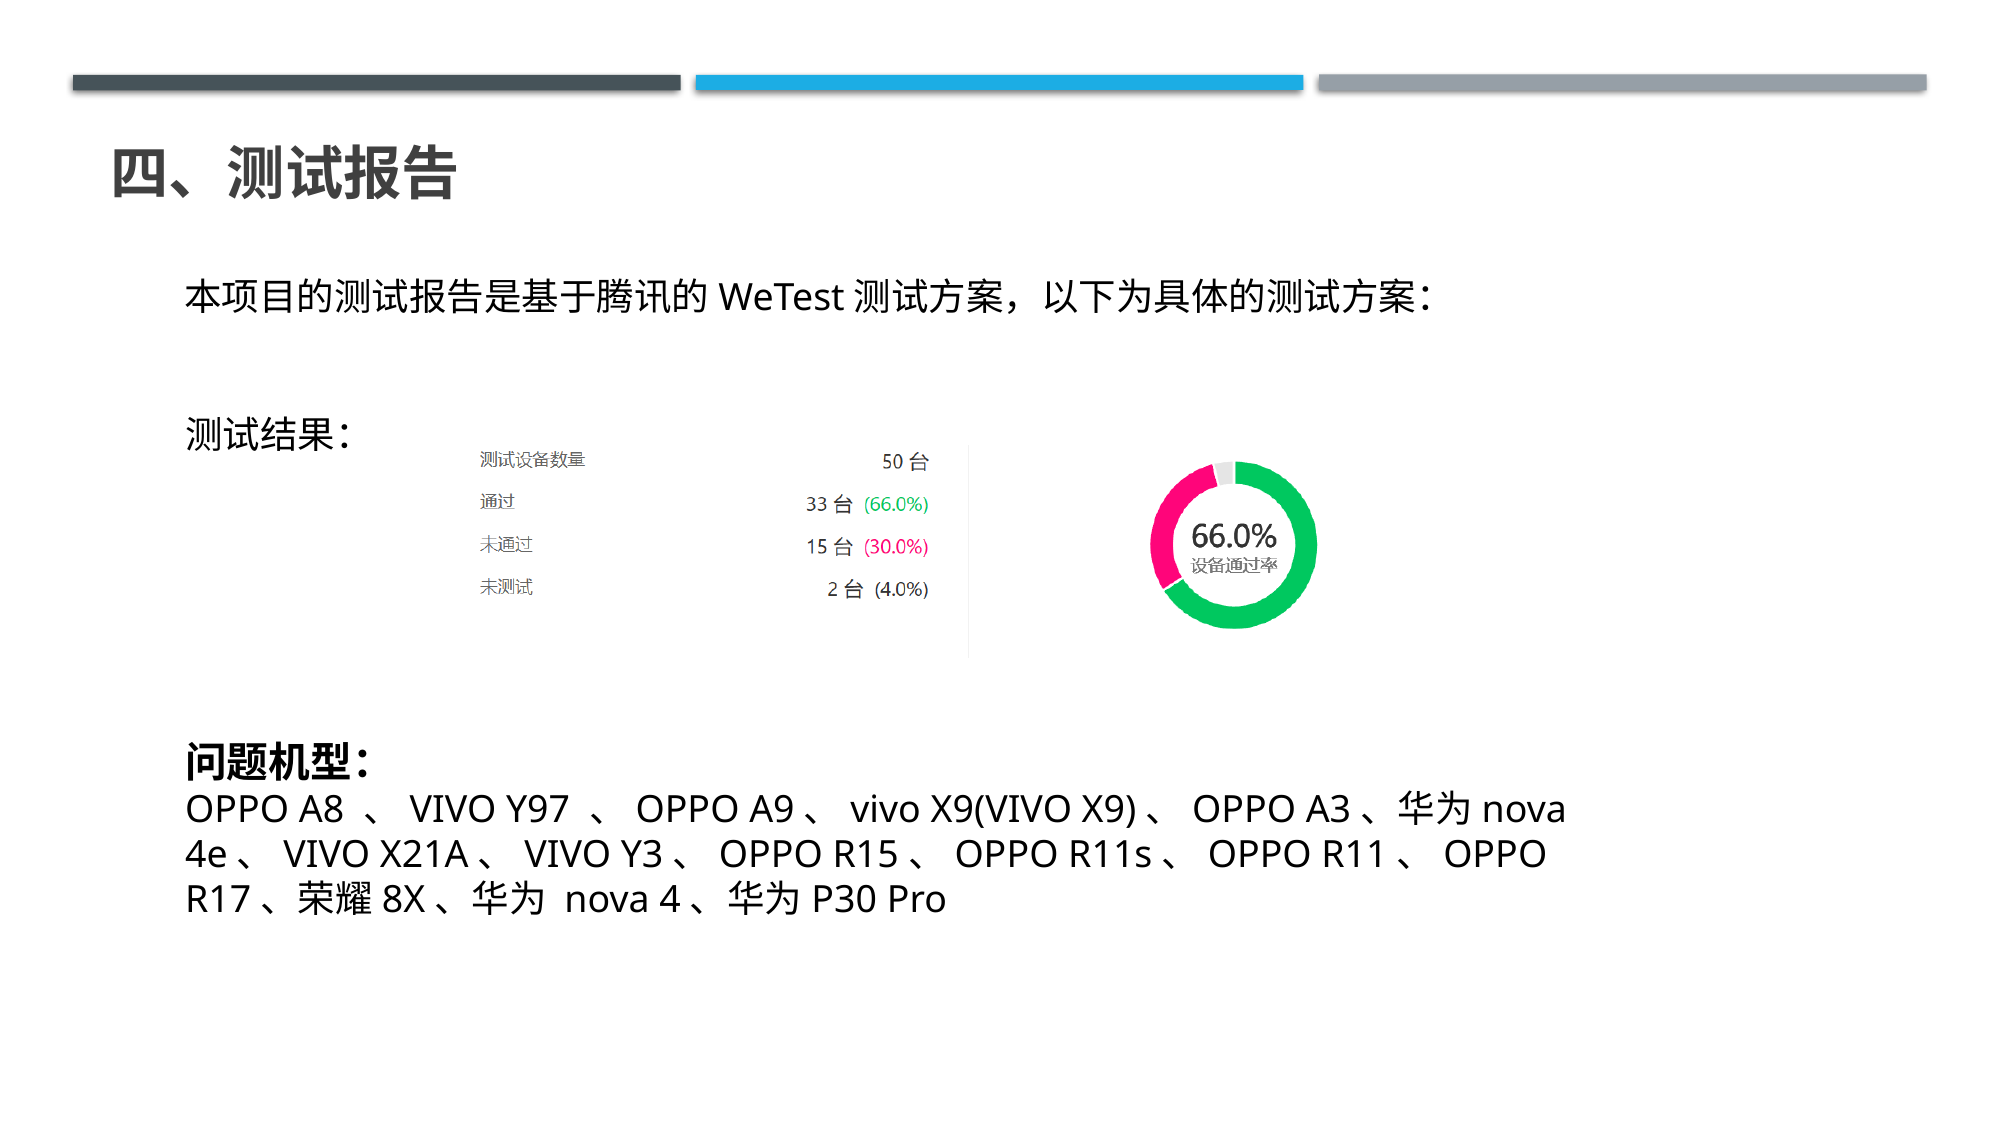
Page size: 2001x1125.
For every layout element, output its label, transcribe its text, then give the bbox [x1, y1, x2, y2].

text_box 本项目的测试报告是基于腾讯的WeTest测试方案，以下为具体的测试方案： [126, 265, 1563, 326]
title 四、测试报告 [95, 115, 1905, 214]
text_box 测试结果： [170, 403, 436, 464]
text_box 问题机型： OPPO A8 、VIVO Y97 、OPPO A9、vivo X9(VIVO X9)、OPPO A3、华为nova 4e、VIVO X21A、VIVO Y3、OPPO R15、OPPO R11s、OPPO R11、OPPO R17、荣耀8X、华为 nova 4、华为P30 Pro [170, 727, 1638, 998]
picture [439, 403, 1399, 664]
